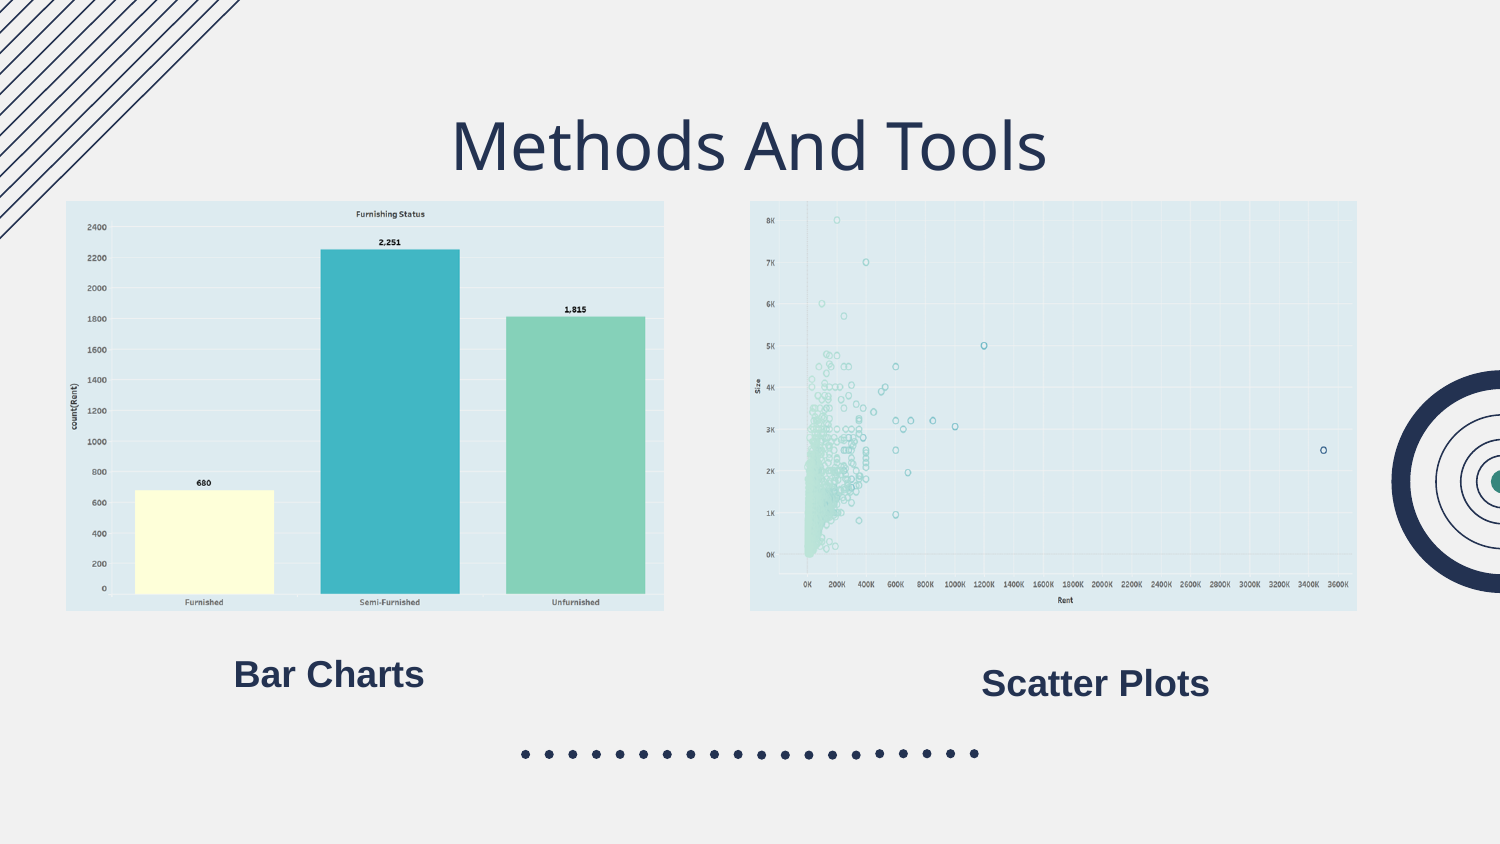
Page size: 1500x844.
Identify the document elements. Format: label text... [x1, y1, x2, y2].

picture [749, 200, 1358, 611]
subtitle Bar Charts [161, 628, 497, 711]
subtitle Scatter Plots [928, 637, 1264, 719]
title Methods And Tools [143, 88, 1357, 183]
picture [66, 200, 664, 611]
